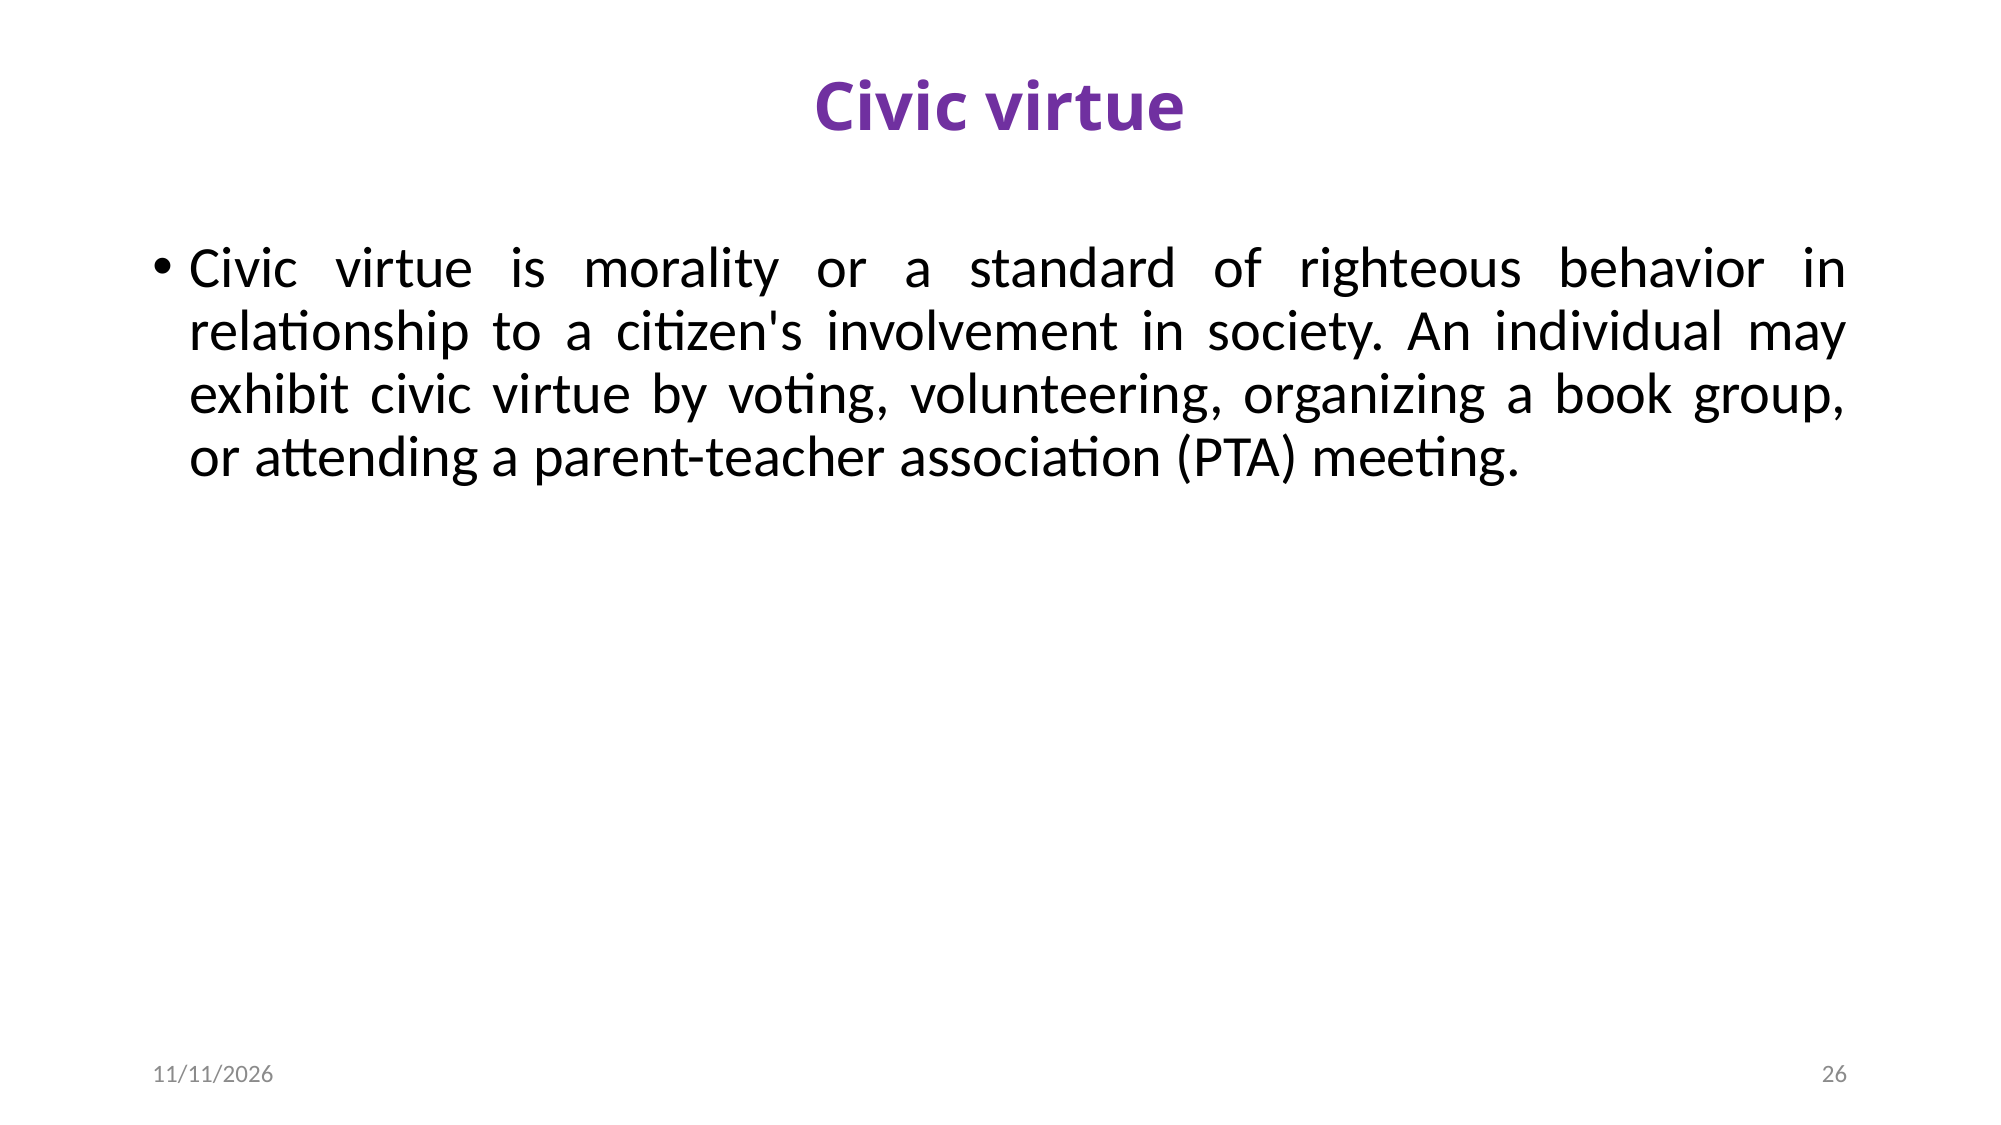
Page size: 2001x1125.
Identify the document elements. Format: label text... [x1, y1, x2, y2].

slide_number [137, 1042, 588, 1103]
title Civic virtue [137, 59, 1863, 159]
list Civic virtue is morality or a standard of righteous behavior in relationship to a citizen's involvement in society. An individual may exhibit civic virtue by voting, volunteering, organizing a book group, or attending a parent-teacher association (PTA) meeting. [137, 230, 1863, 1014]
slide_number 26 [1412, 1042, 1863, 1103]
